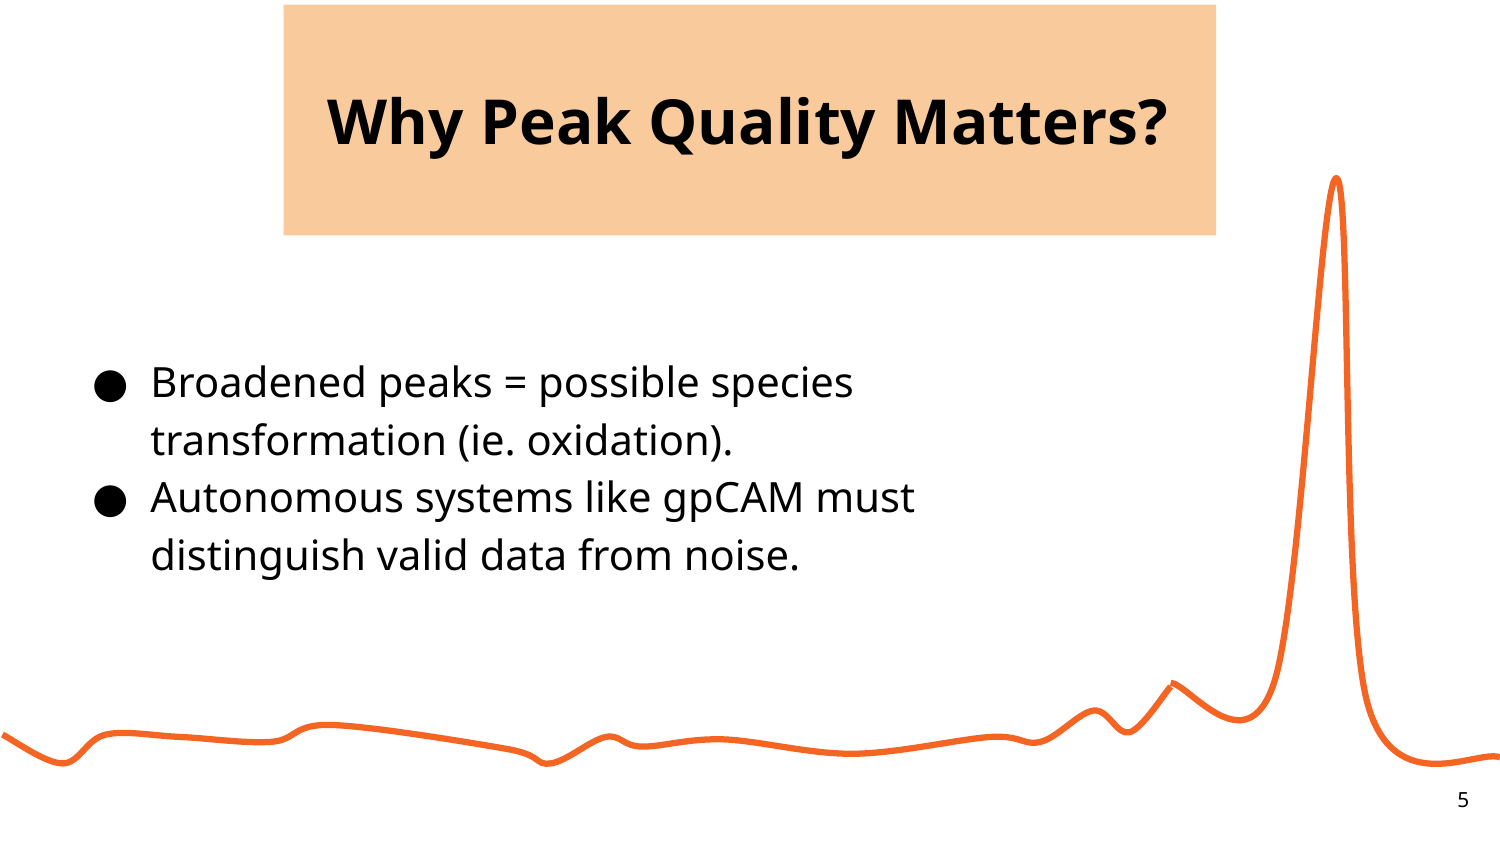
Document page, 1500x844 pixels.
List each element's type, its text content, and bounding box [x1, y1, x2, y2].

text_box [283, 4, 1217, 67]
slide_number ‹#› [1394, 769, 1484, 834]
title Why Peak Quality Matters? [49, 67, 1448, 173]
text_box [2, 686, 1171, 764]
text_box Broadened peaks = possible species transformation (ie. oxidation). Autonomous systems like gpCAM must distinguish valid data from noise. [60, 333, 1054, 594]
text_box [1170, 178, 1500, 764]
text_box [283, 173, 1217, 236]
